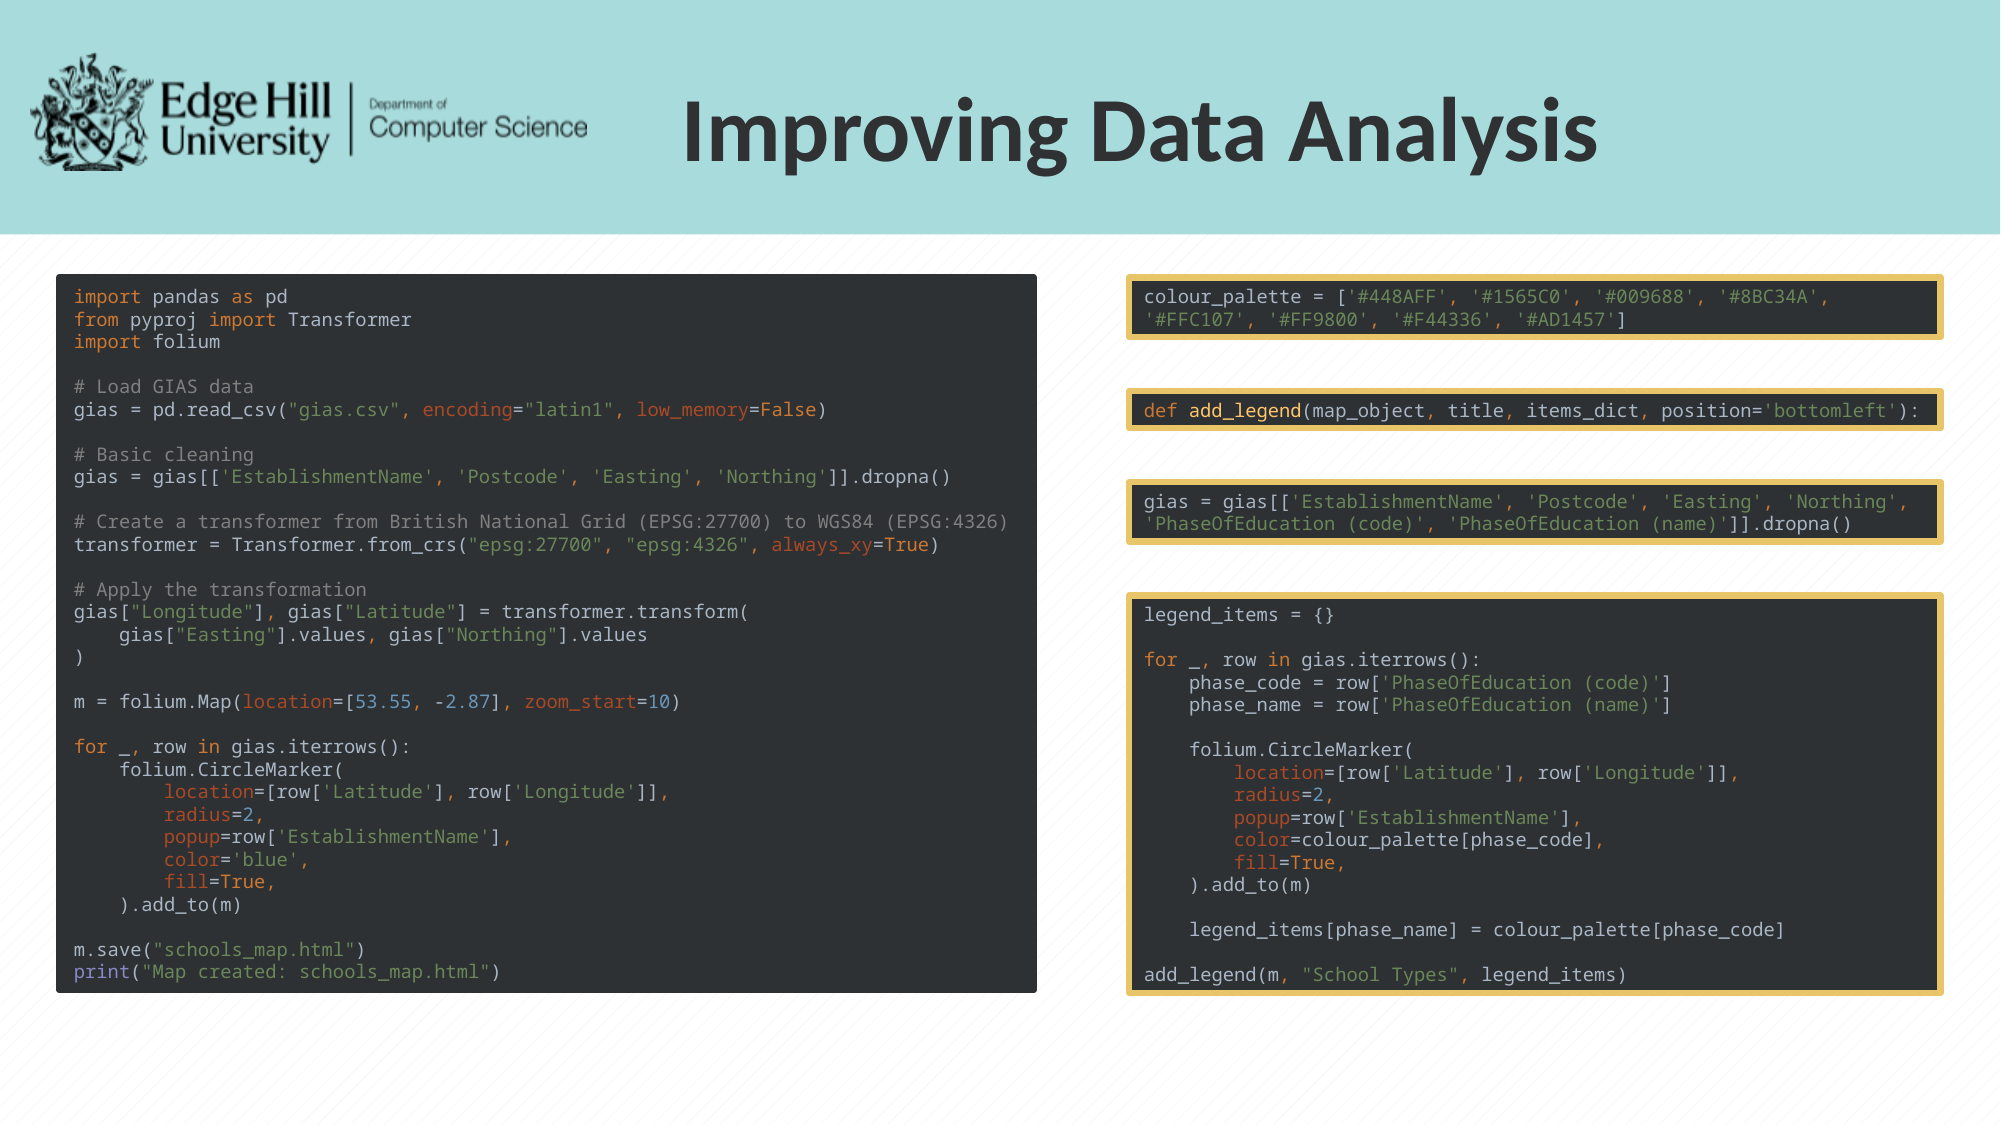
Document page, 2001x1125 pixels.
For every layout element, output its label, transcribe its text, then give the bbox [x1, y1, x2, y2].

text_box legend_items = {} for _, row in gias.iterrows(): phase_code = row['PhaseOfEducation (code)'] phase_name = row['PhaseOfEducation (name)'] folium.CircleMarker( location=[row['Latitude'], row['Longitude']], radius=2, popup=row['EstablishmentName'], color=colour_palette[phase_code], fill=True, ).add_to(m) legend_items[phase_name] = colour_palette[phase_code] add_legend(m, "School Types", legend_items) [1129, 595, 1941, 993]
text_box import pandas as pd from pyproj import Transformer import folium # Load GIAS data gias = pd.read_csv("gias.csv", encoding="latin1", low_memory=False) # Basic cleaning gias = gias[['EstablishmentName', 'Postcode', 'Easting', 'Northing']].dropna() # Create a transformer from British National Grid (EPSG:27700) to WGS84 (EPSG:4326) transformer = Transformer.from_crs("epsg:27700", "epsg:4326", always_xy=True) # Apply the transformation gias["Longitude"], gias["Latitude"] = transformer.transform( gias["Easting"].values, gias["Northing"].values ) m = folium.Map(location=[53.55, -2.87], zoom_start=10) for _, row in gias.iterrows(): folium.CircleMarker( location=[row['Latitude'], row['Longitude']], radius=2, popup=row['EstablishmentName'], color='blue', fill=True, ).add_to(m) m.save("schools_map.html") print("Map created: schools_map.html") [59, 277, 1034, 990]
text_box def add_legend(map_object, title, items_dict, position='bottomleft'): [1129, 391, 1941, 429]
text_box colour_palette = ['#448AFF', '#1565C0', '#009688', '#8BC34A', '#FFC107', '#FF9800', '#F44336', '#AD1457'] [1129, 277, 1941, 338]
title Improving Data Analysis [666, 59, 1863, 204]
text_box gias = gias[['EstablishmentName', 'Postcode', 'Easting', 'Northing', 'PhaseOfEducation (code)', 'PhaseOfEducation (name)']].dropna() [1129, 481, 1941, 542]
